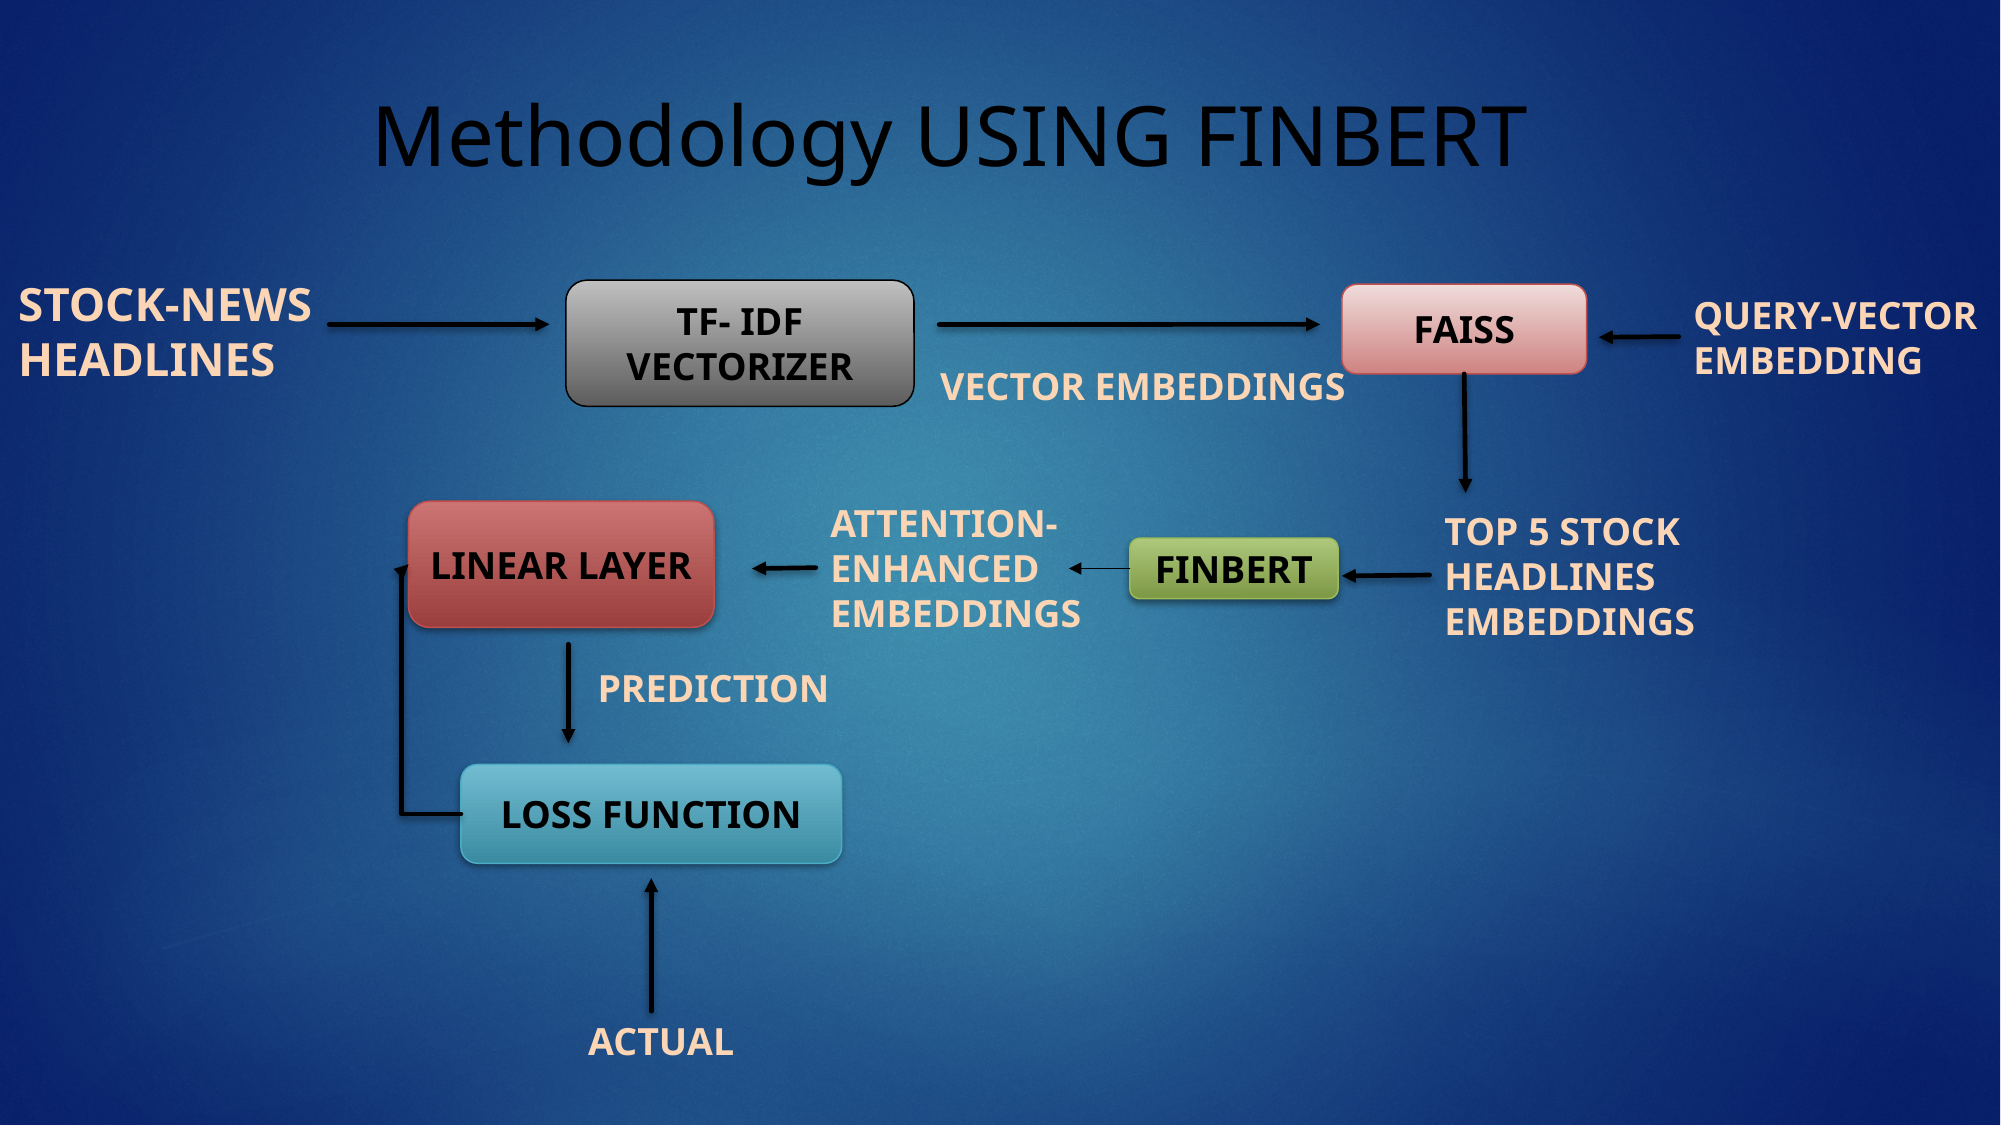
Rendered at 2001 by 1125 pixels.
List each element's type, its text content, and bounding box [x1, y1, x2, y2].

title Methodology USING FINBERT [0, 51, 1915, 231]
text_box FAISS [1341, 283, 1588, 375]
text_box LOSS FUNCTION [460, 763, 843, 865]
text_box LINEAR LAYER [407, 500, 715, 629]
text_box QUERY-VECTOR EMBEDDING [1678, 284, 2000, 389]
text_box PREDICTION [582, 657, 897, 718]
text_box VECTOR EMBEDDINGS [925, 355, 1376, 416]
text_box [408, 564, 462, 815]
text_box ATTENTION-ENHANCED EMBEDDINGS [815, 492, 1114, 643]
text_box TOP 5 STOCK HEADLINES EMBEDDINGS [1429, 500, 1744, 650]
text_box STOCK-NEWS HEADLINES [3, 268, 330, 394]
text_box TF- IDF VECTORIZER [565, 279, 915, 408]
text_box FINBERT [1129, 537, 1339, 600]
text_box ACTUAL [573, 1011, 842, 1071]
